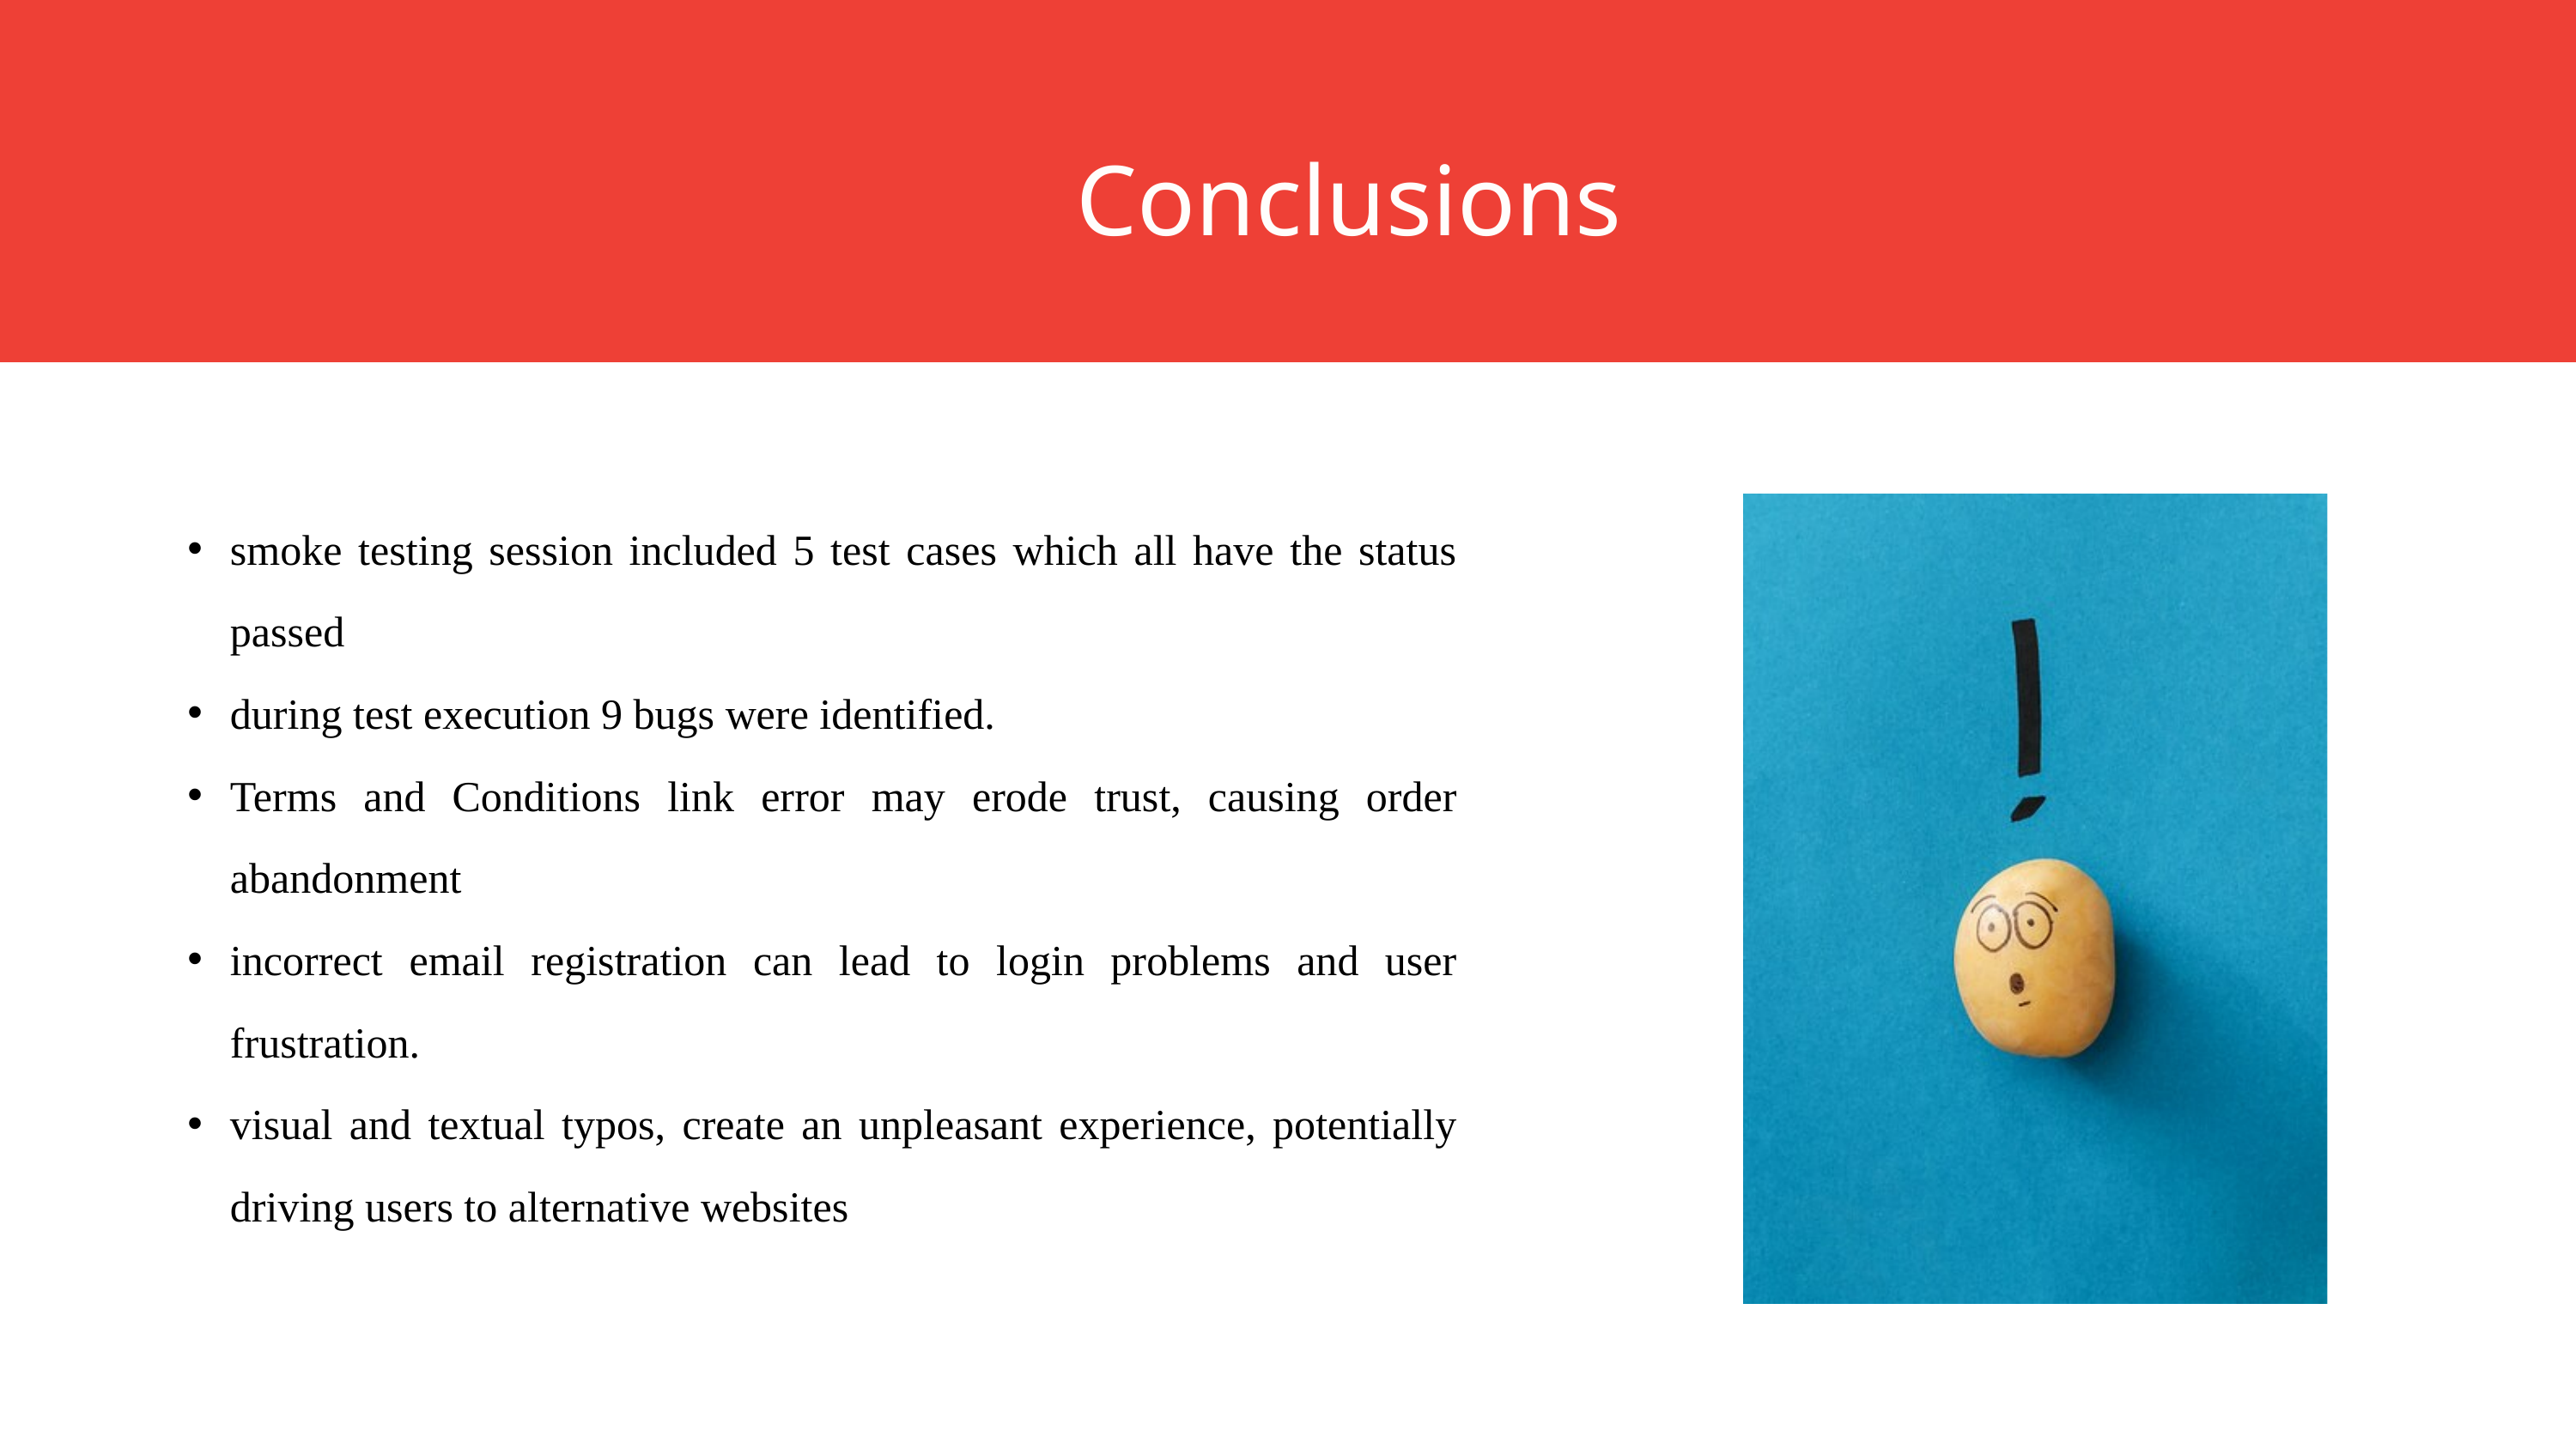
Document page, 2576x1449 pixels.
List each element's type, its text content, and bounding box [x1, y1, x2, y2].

text_box [1743, 494, 2328, 1304]
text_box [0, 0, 2576, 363]
text_box smoke testing session included 5 test cases which all have the status passed during test execution 9 bugs were identified. Terms and Conditions link error may erode trust, causing order abandonment incorrect email registration can lead to login problems and user frustration. visual and textual typos, create an unpleasant experience, potentially driving users to alternative websites [144, 491, 1458, 1231]
